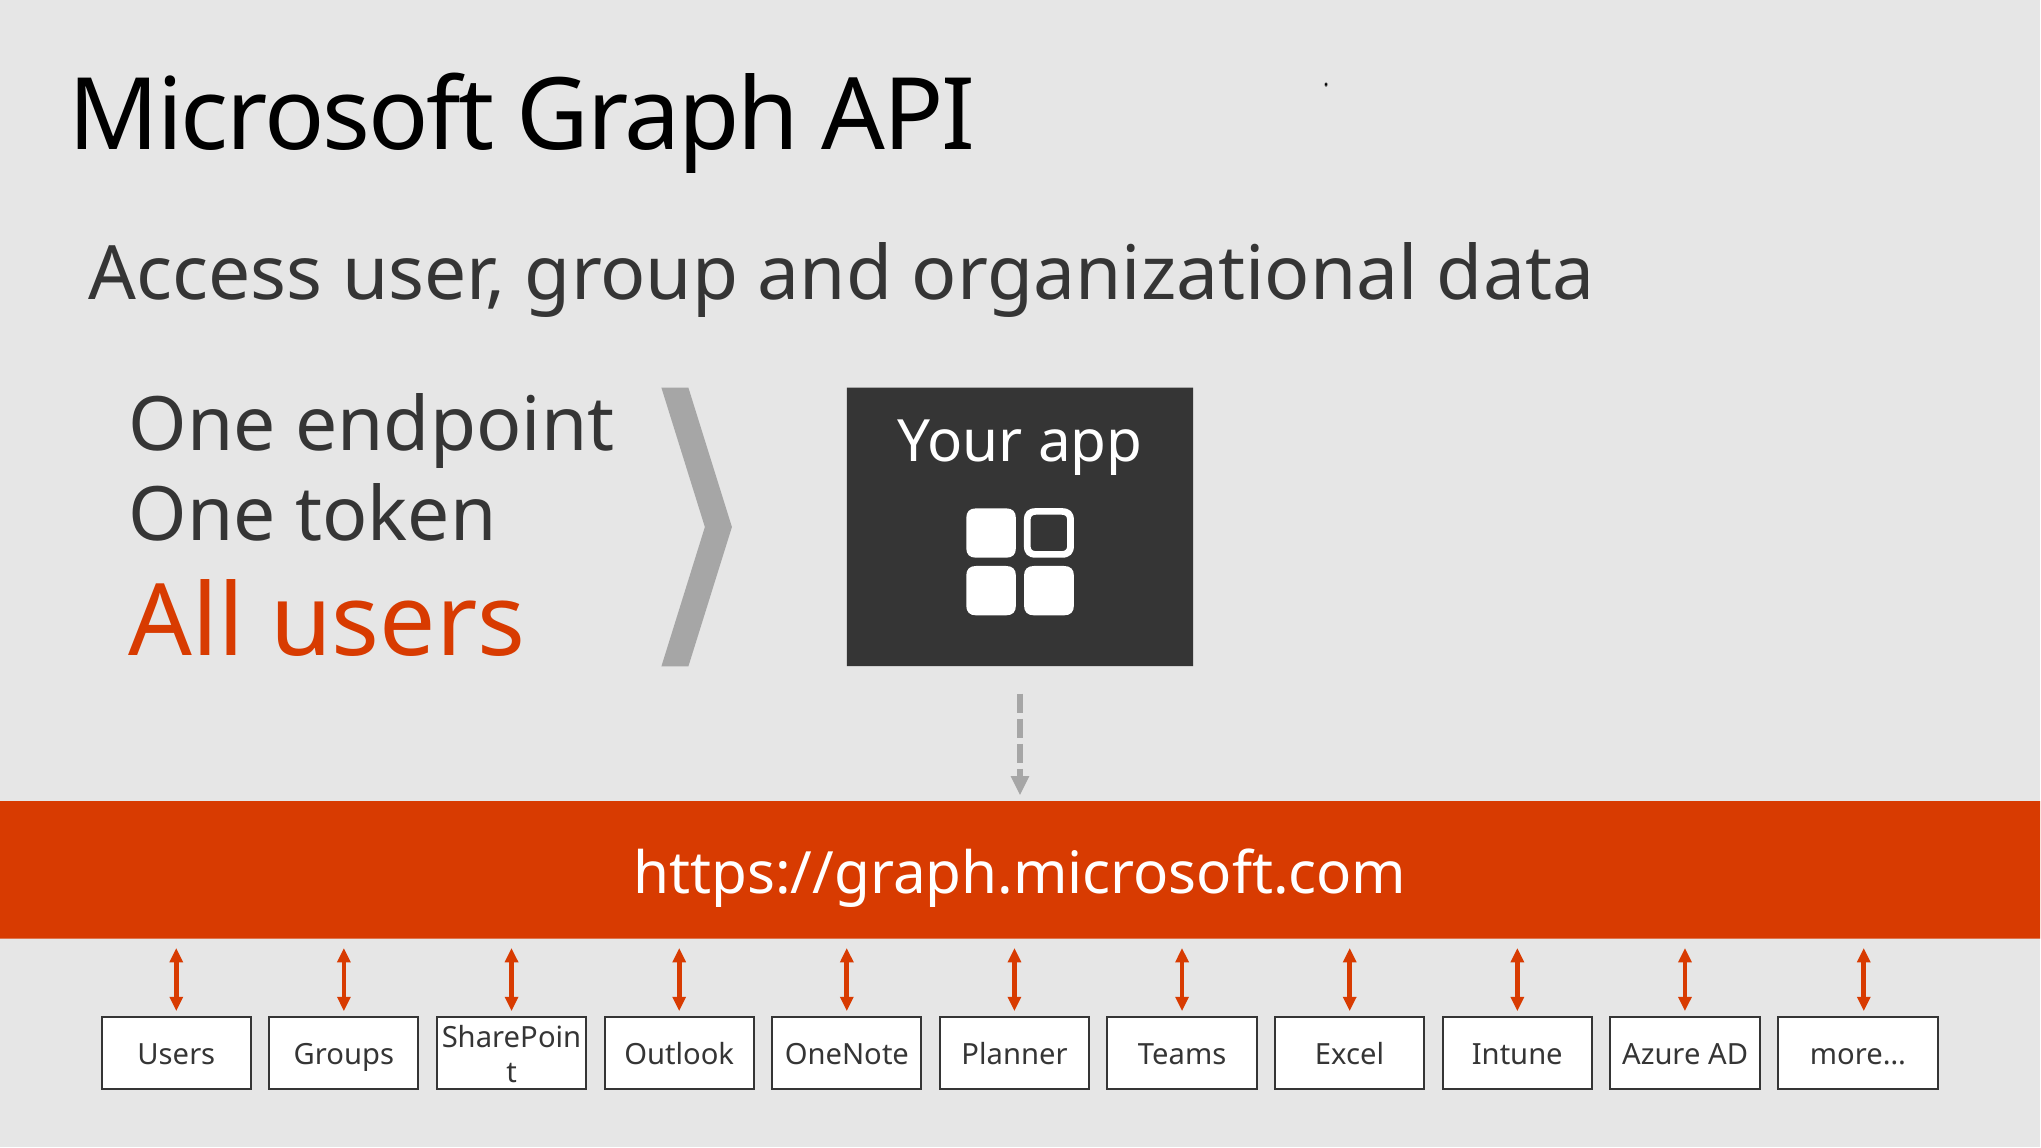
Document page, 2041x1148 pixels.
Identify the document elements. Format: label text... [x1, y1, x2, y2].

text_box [846, 387, 1194, 796]
text_box [660, 386, 733, 668]
text_box One endpoint One token All users [114, 368, 630, 683]
title Microsoft Graph API [45, 48, 1996, 199]
text_box Access user, group and organizational data [73, 217, 1611, 323]
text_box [101, 948, 1939, 1090]
text_box [0, 800, 2041, 939]
text_box https://graph.microsoft.com [101, 827, 1939, 913]
